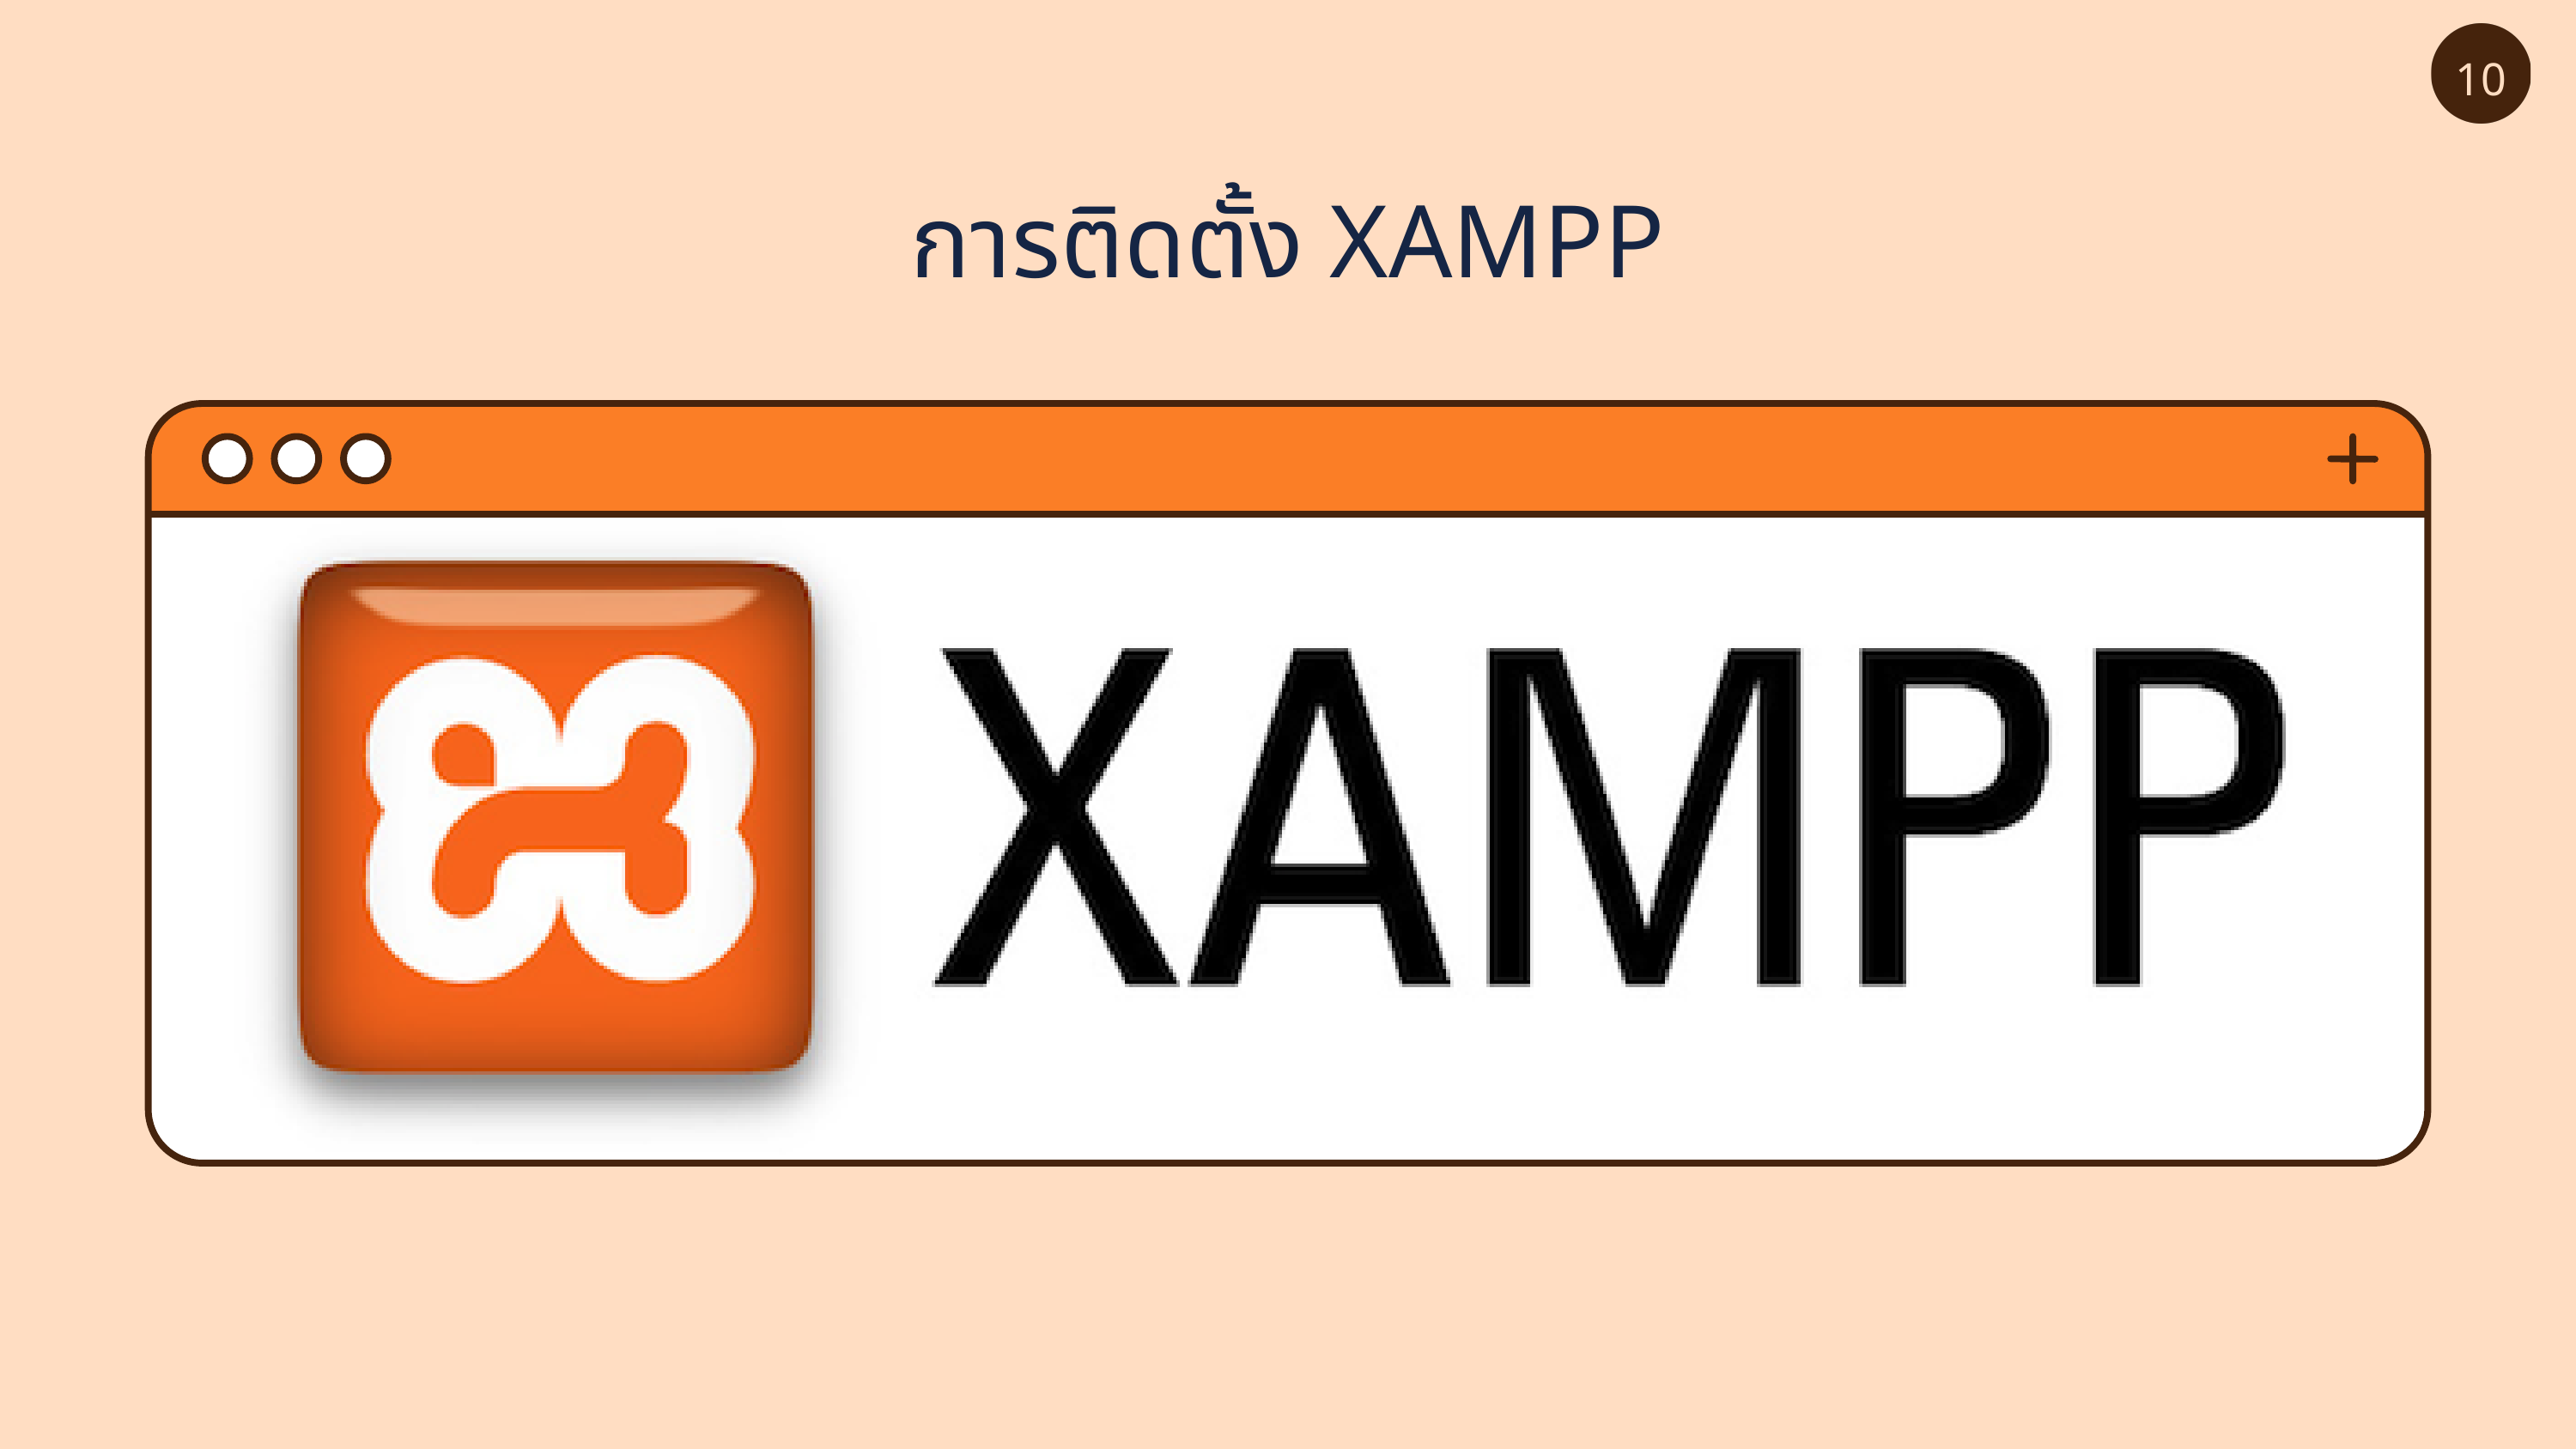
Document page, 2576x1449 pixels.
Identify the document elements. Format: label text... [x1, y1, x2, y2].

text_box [144, 399, 2432, 1167]
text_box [2431, 23, 2531, 124]
text_box การติดตั้ง XAMPP [356, 177, 2220, 298]
